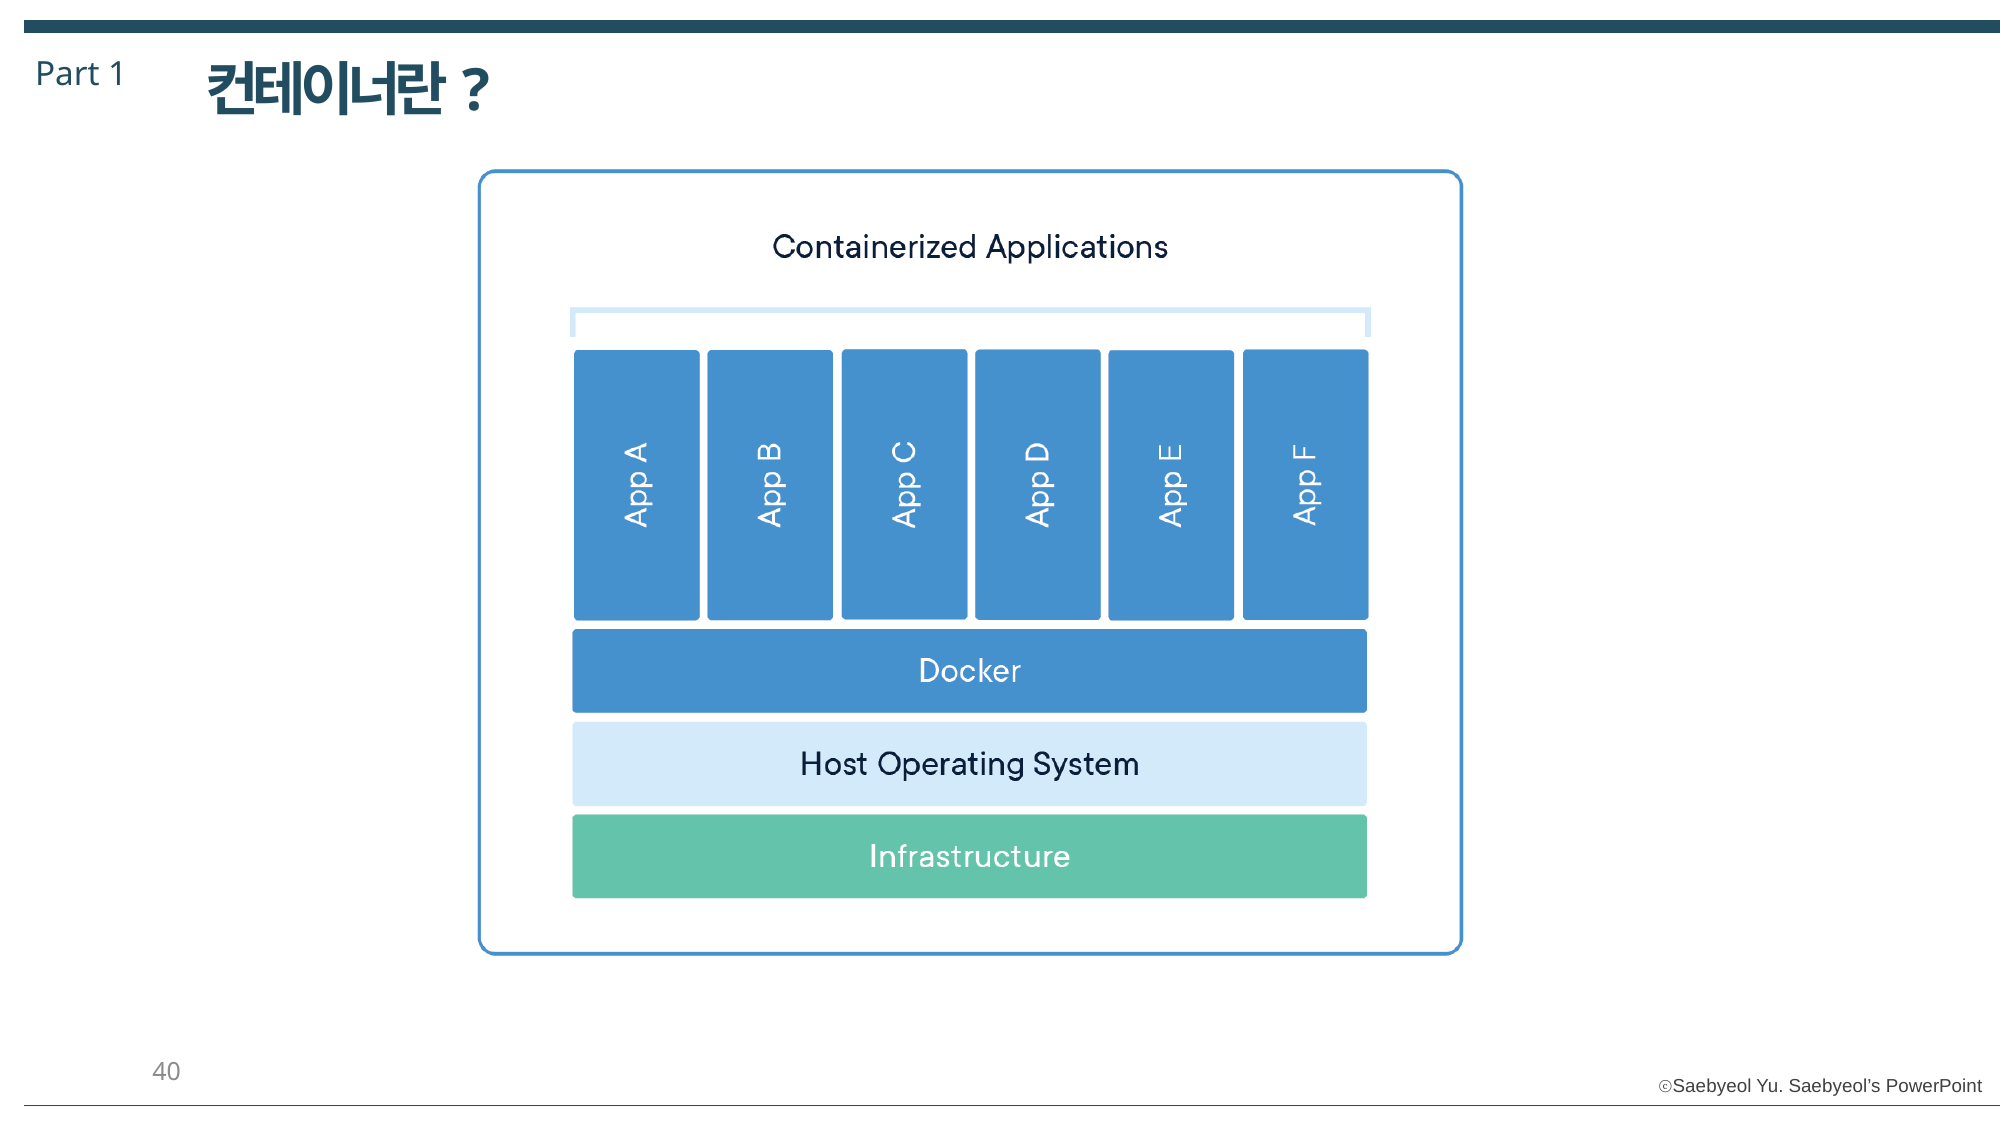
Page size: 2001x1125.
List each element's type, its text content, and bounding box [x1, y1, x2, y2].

slide_number 40 [137, 1042, 588, 1103]
text_box Part 1 [20, 44, 143, 100]
text_box 컨테이너란? [190, 44, 505, 130]
picture [471, 164, 1469, 961]
